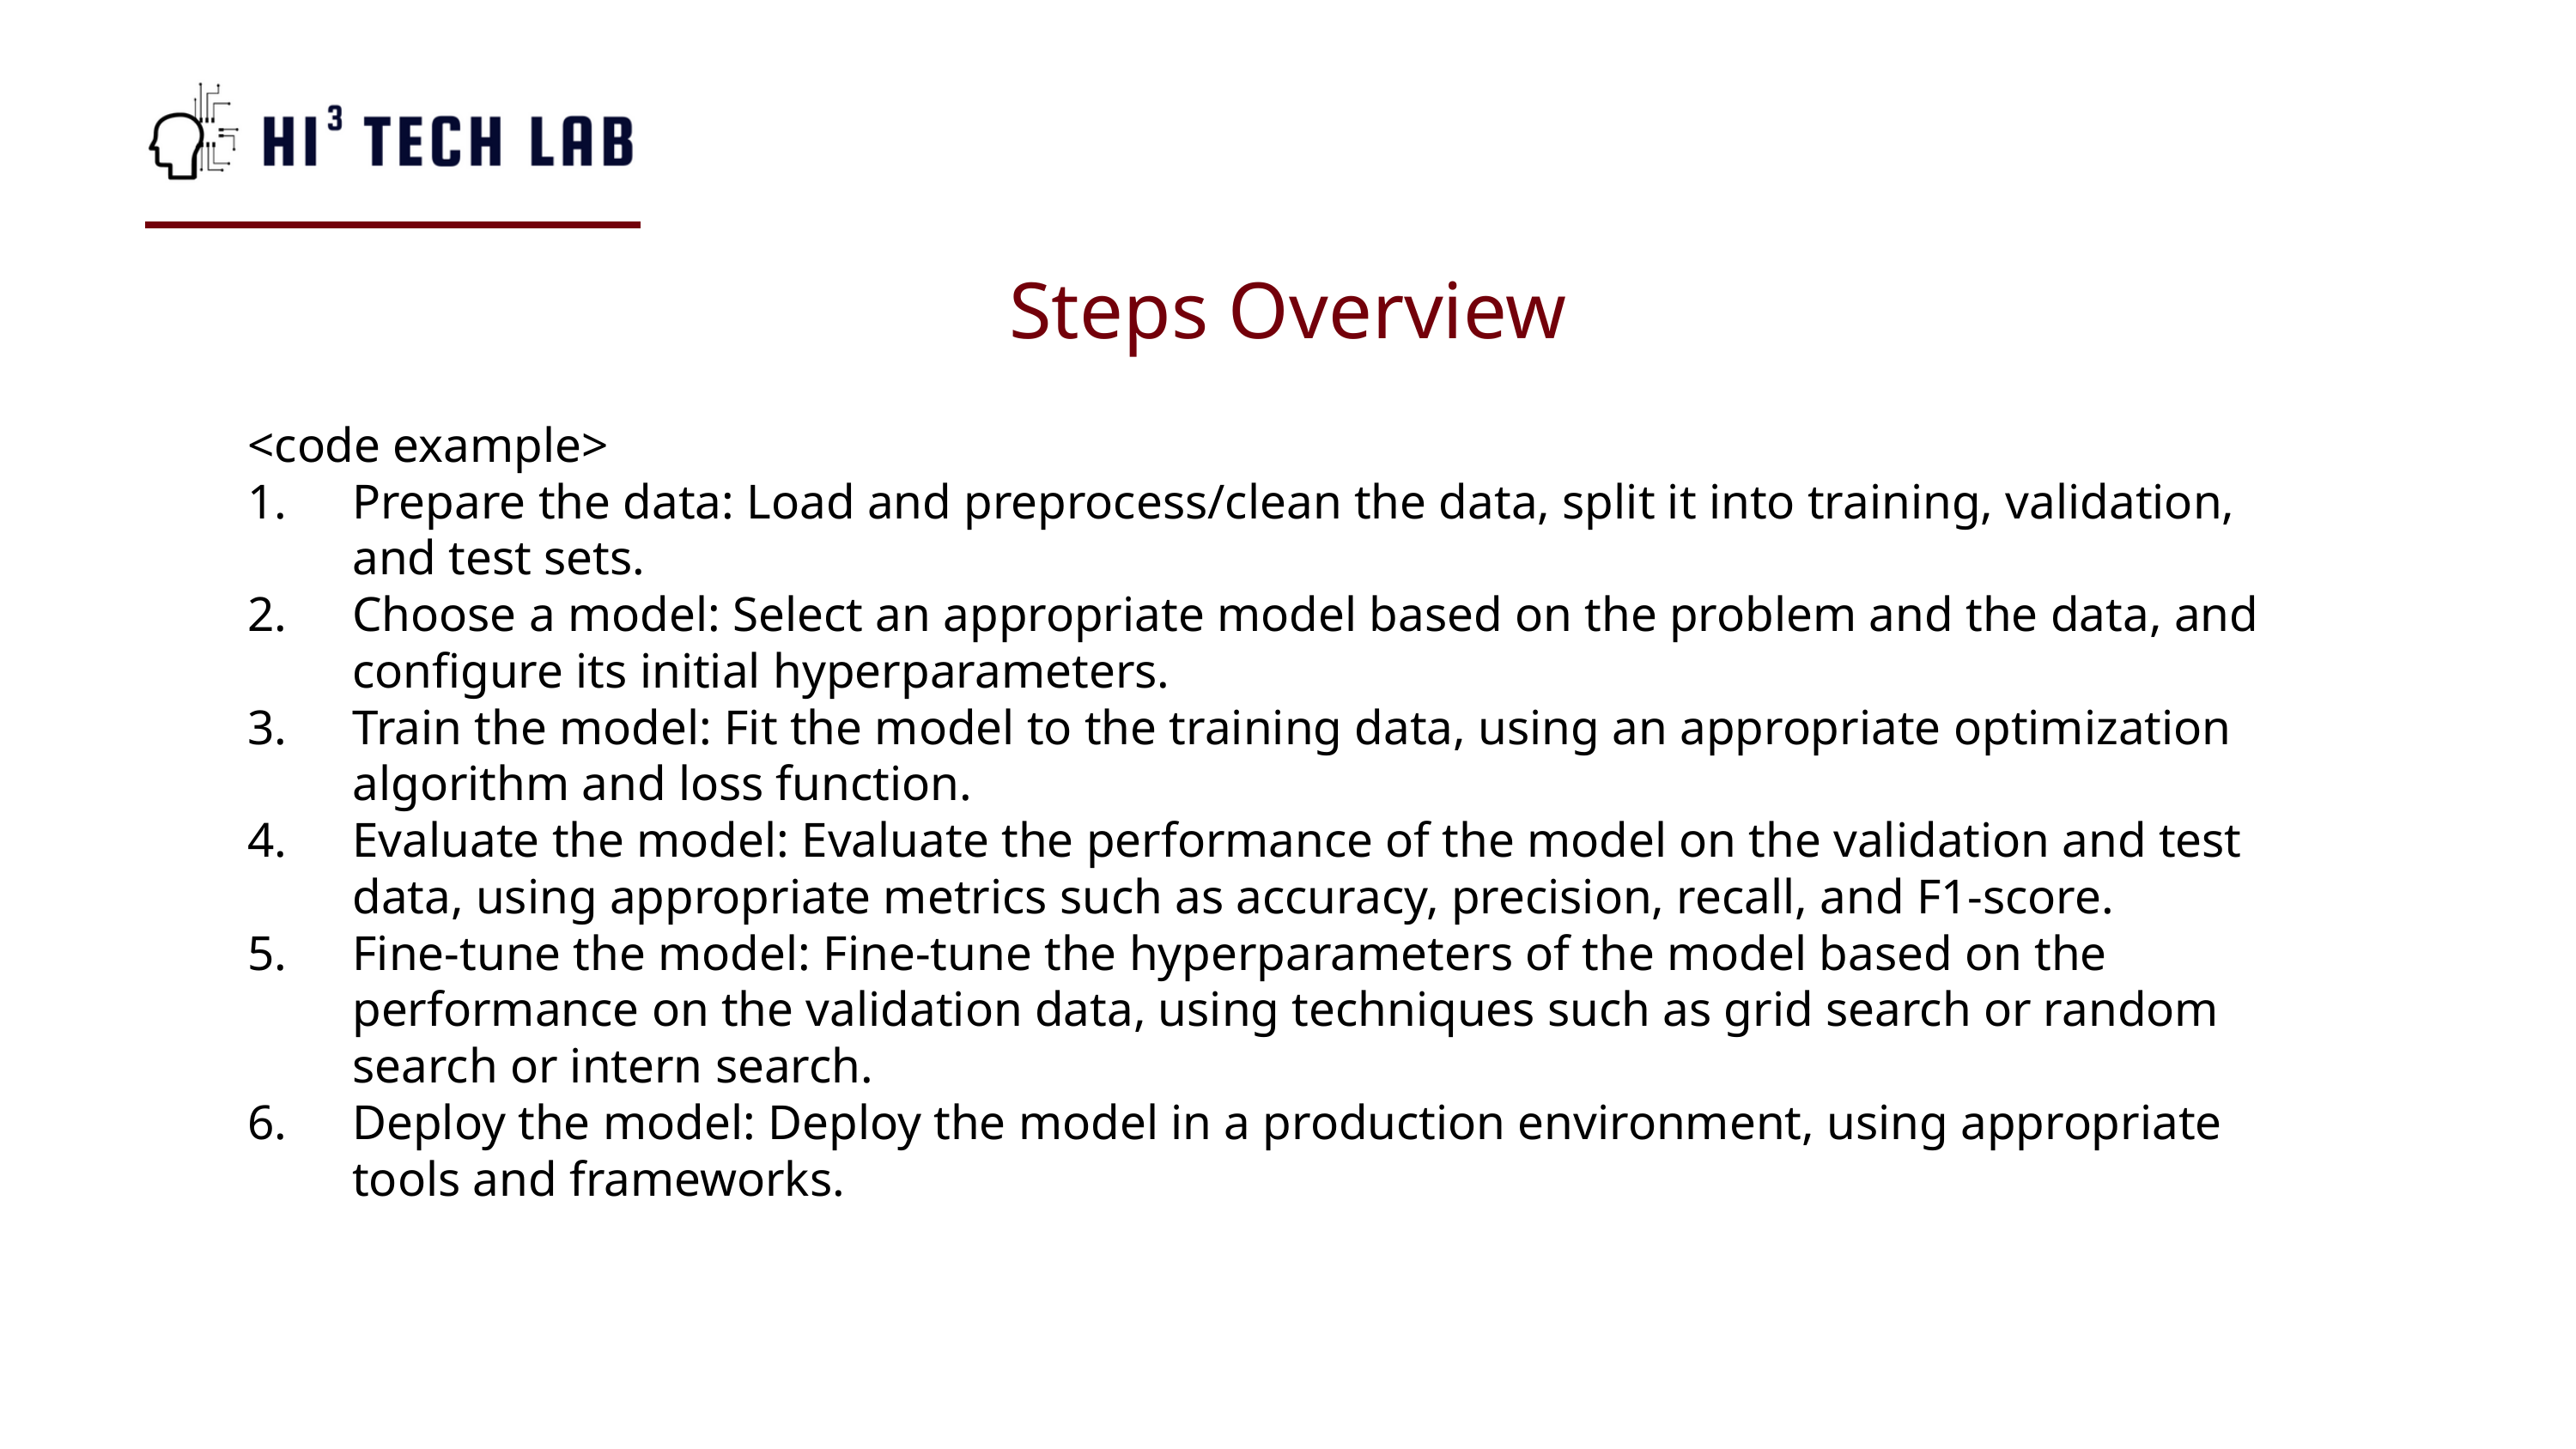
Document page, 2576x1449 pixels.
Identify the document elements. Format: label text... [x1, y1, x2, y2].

picture [132, 73, 641, 194]
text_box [144, 221, 641, 229]
text_box <code example> Prepare the data: Load and preprocess/clean the data, split it into training, validation, and test sets. Choose a model: Select an appropriate model based on the problem and the data, and configure its initial hyperparameters. Train the model: Fit the model to the training data, using an appropriate optimization algorithm and loss function. Evaluate the model: Evaluate the performance of the model on the validation and test data, using appropriate metrics such as accuracy, precision, recall, and F1-score. Fine-tune the model: Fine-tune the hyperparameters of the model based on the performance on the validation data, using techniques such as grid search or random search or intern search. Deploy the model: Deploy the model in a production environment, using appropriate tools and frameworks. [247, 415, 2329, 1262]
text_box Steps Overview [410, 281, 2166, 355]
